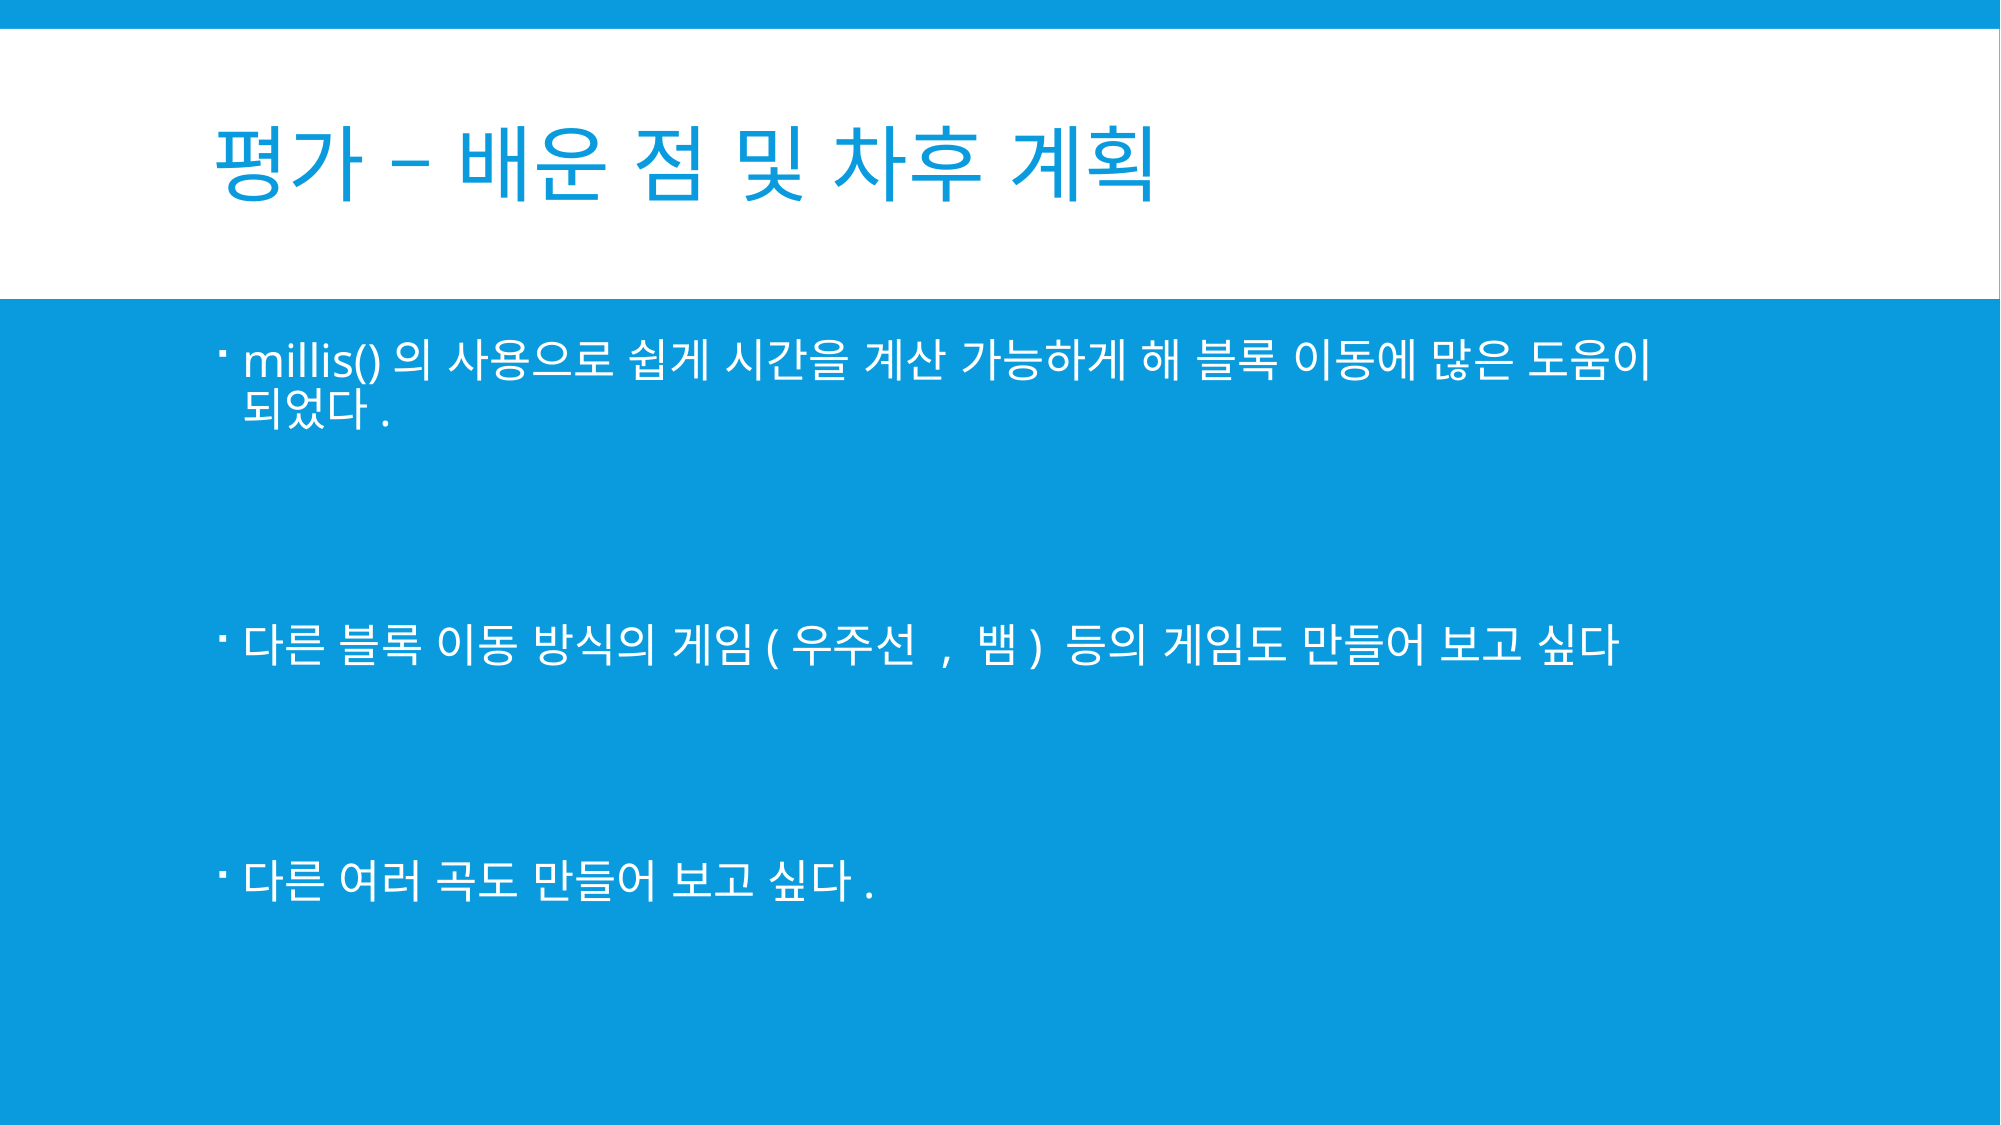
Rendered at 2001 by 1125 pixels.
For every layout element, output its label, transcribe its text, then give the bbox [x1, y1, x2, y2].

title 평가 – 배운 점 및 차후 계획 [197, 46, 1803, 295]
list millis()의 사용으로 쉽게 시간을 계산 가능하게 해 블록 이동에 많은 도움이 되었다. 다른 블록 이동 방식의 게임(우주선 , 뱀) 등의 게임도 만들어 보고 싶다 다른 여러 곡도 만들어 보고 싶다. [197, 329, 1803, 1020]
